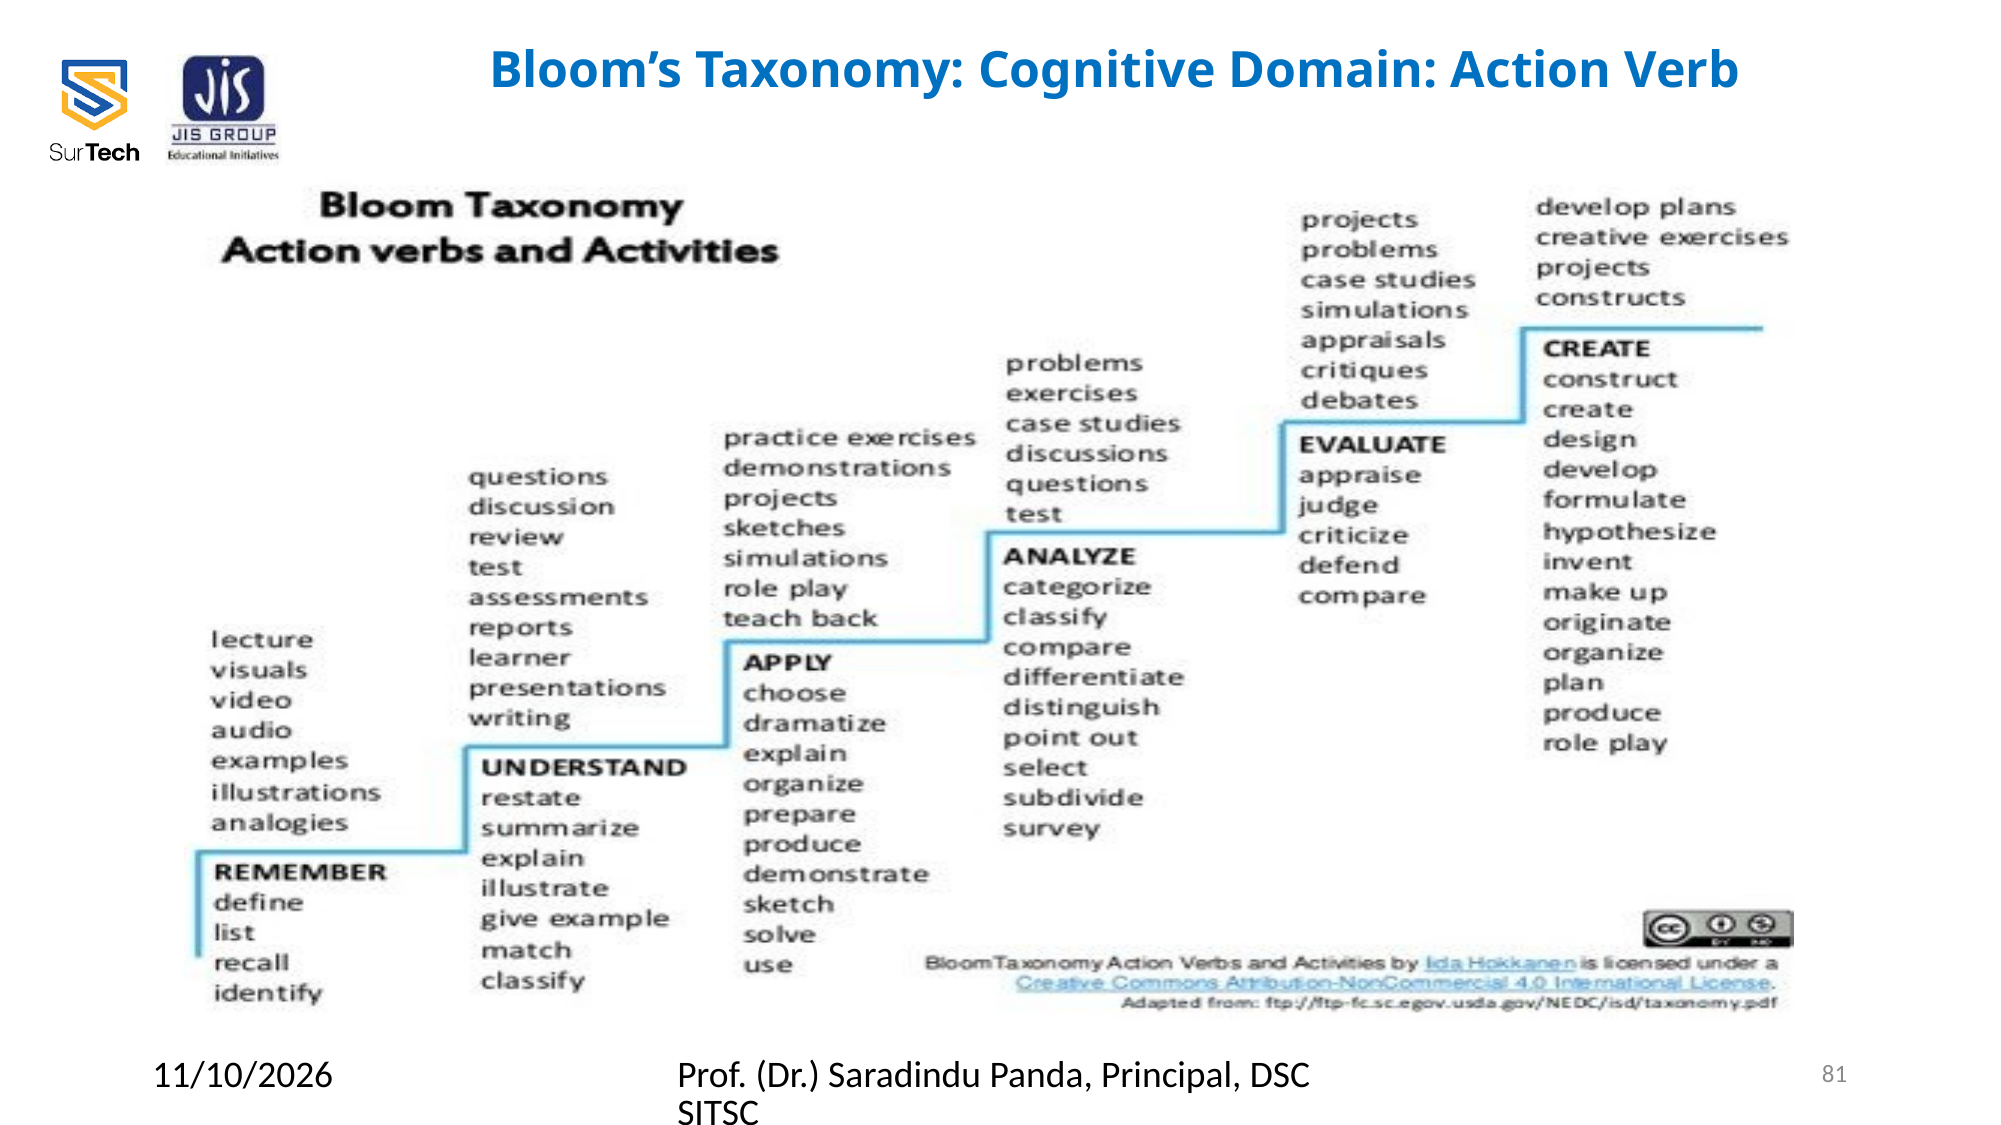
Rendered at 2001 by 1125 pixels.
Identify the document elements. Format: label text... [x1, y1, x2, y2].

text_box Bloom’s Taxonomy: Cognitive Domain: Action Verb [375, 27, 1854, 106]
picture [184, 169, 1794, 1019]
picture [23, 39, 282, 181]
footer Prof. (Dr.) Saradindu Panda, Principal, DSCSITSC [662, 1042, 1338, 1103]
slide_number 81 [1412, 1042, 1863, 1103]
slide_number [137, 1042, 588, 1103]
